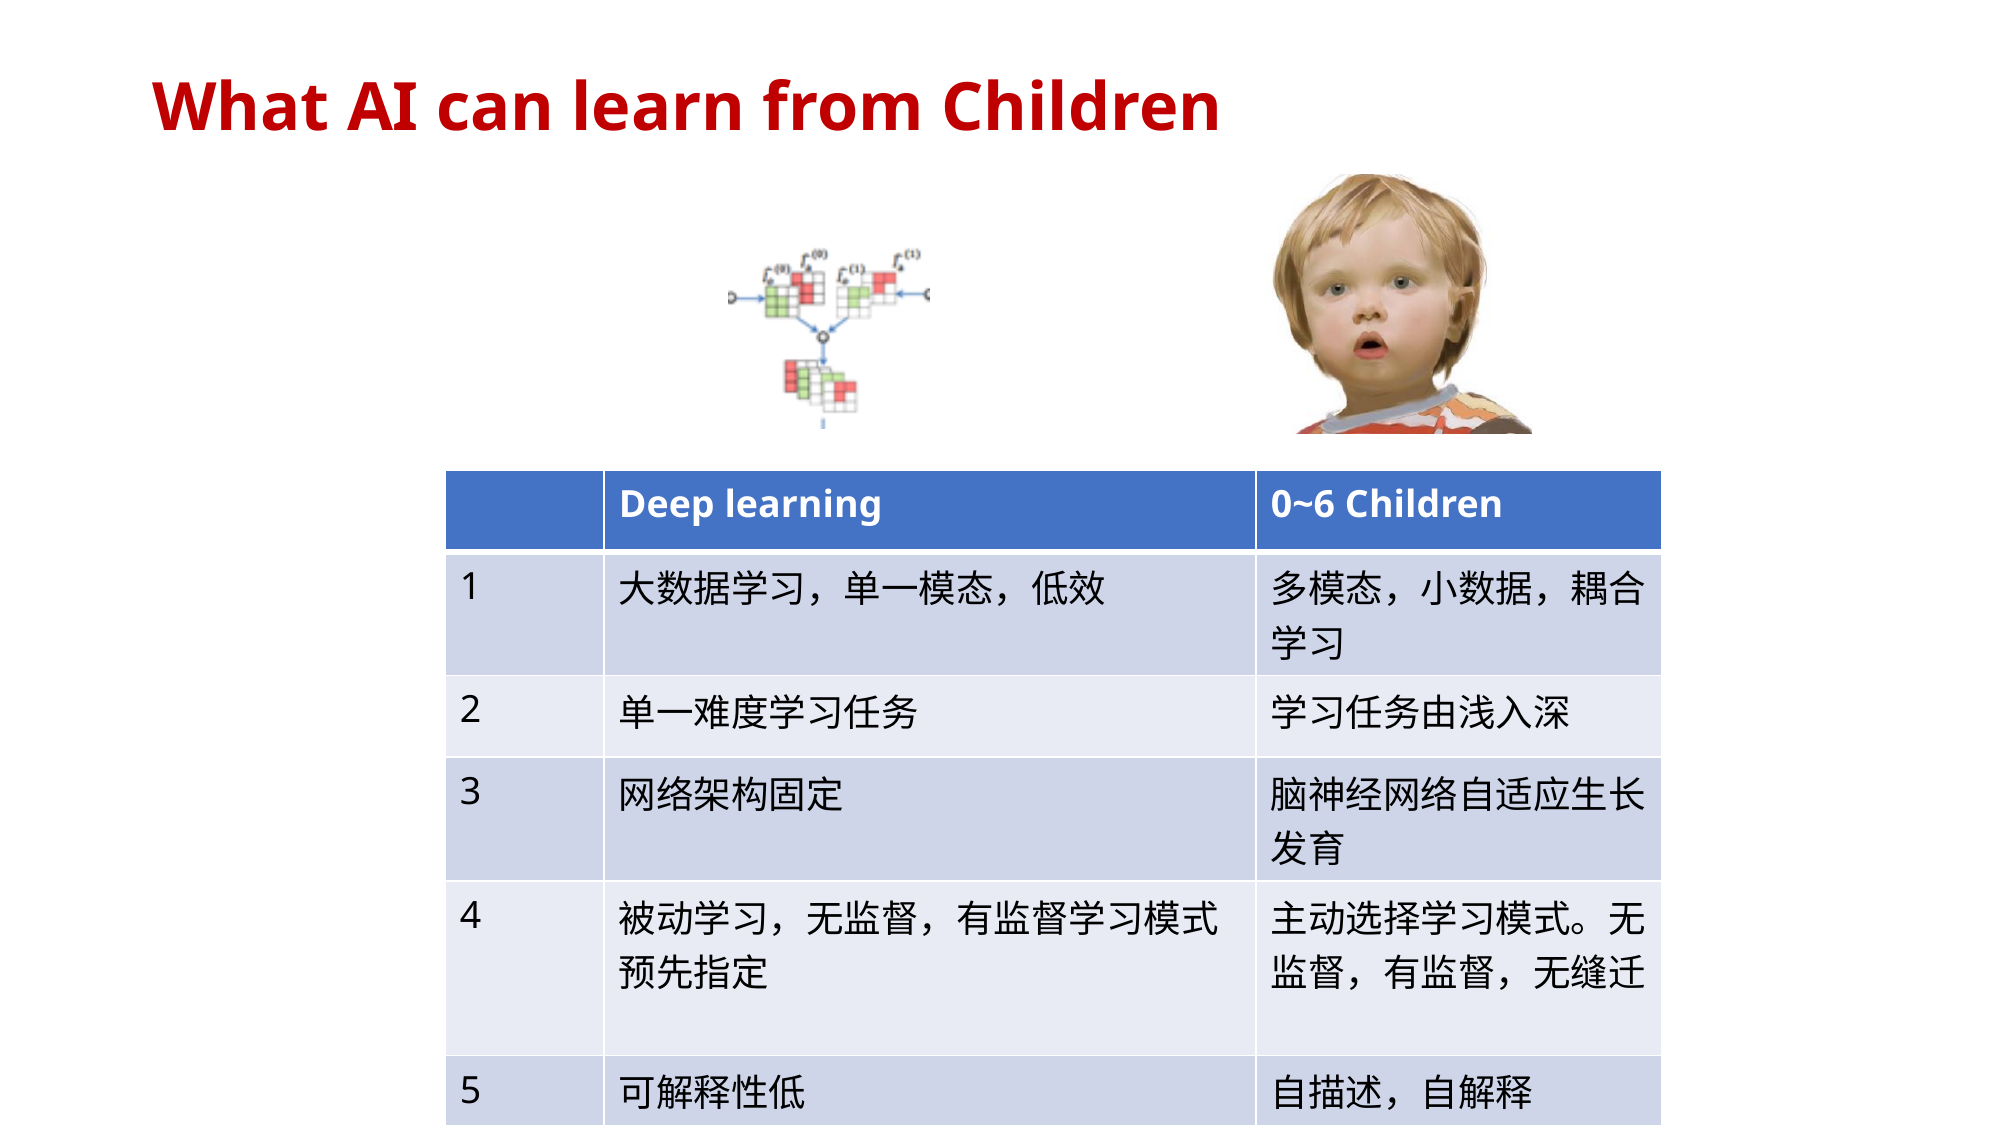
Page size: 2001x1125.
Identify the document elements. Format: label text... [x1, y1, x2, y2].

picture [728, 209, 930, 429]
table_cell 2 [446, 676, 603, 756]
table_cell 4 [446, 882, 603, 1055]
table_cell 自描述，自解释 [1257, 1056, 1661, 1125]
table_cell 可解释性低 [605, 1056, 1255, 1125]
table_cell 网络架构固定 [605, 758, 1255, 880]
table_cell 主动选择学习模式。无监督，有监督，无缝迁 [1257, 882, 1661, 1055]
table_cell 脑神经网络自适应生长发育 [1257, 758, 1661, 880]
table_cell 多模态，小数据，耦合学习 [1257, 555, 1661, 675]
table_cell 单一难度学习任务 [605, 676, 1255, 756]
table_cell 大数据学习，单一模态，低效 [605, 555, 1255, 675]
table_cell 3 [446, 758, 603, 880]
table_header [446, 471, 603, 549]
title What AI can learn from Children [137, 0, 1863, 218]
table_cell 5 [446, 1056, 603, 1125]
picture [1259, 174, 1532, 437]
table_cell 被动学习，无监督，有监督学习模式预先指定 [605, 882, 1255, 1055]
table_cell 1 [446, 555, 603, 675]
table_header Deep learning [605, 471, 1255, 549]
table_cell 学习任务由浅入深 [1257, 676, 1661, 756]
table_header 0~6 Children [1257, 471, 1661, 549]
